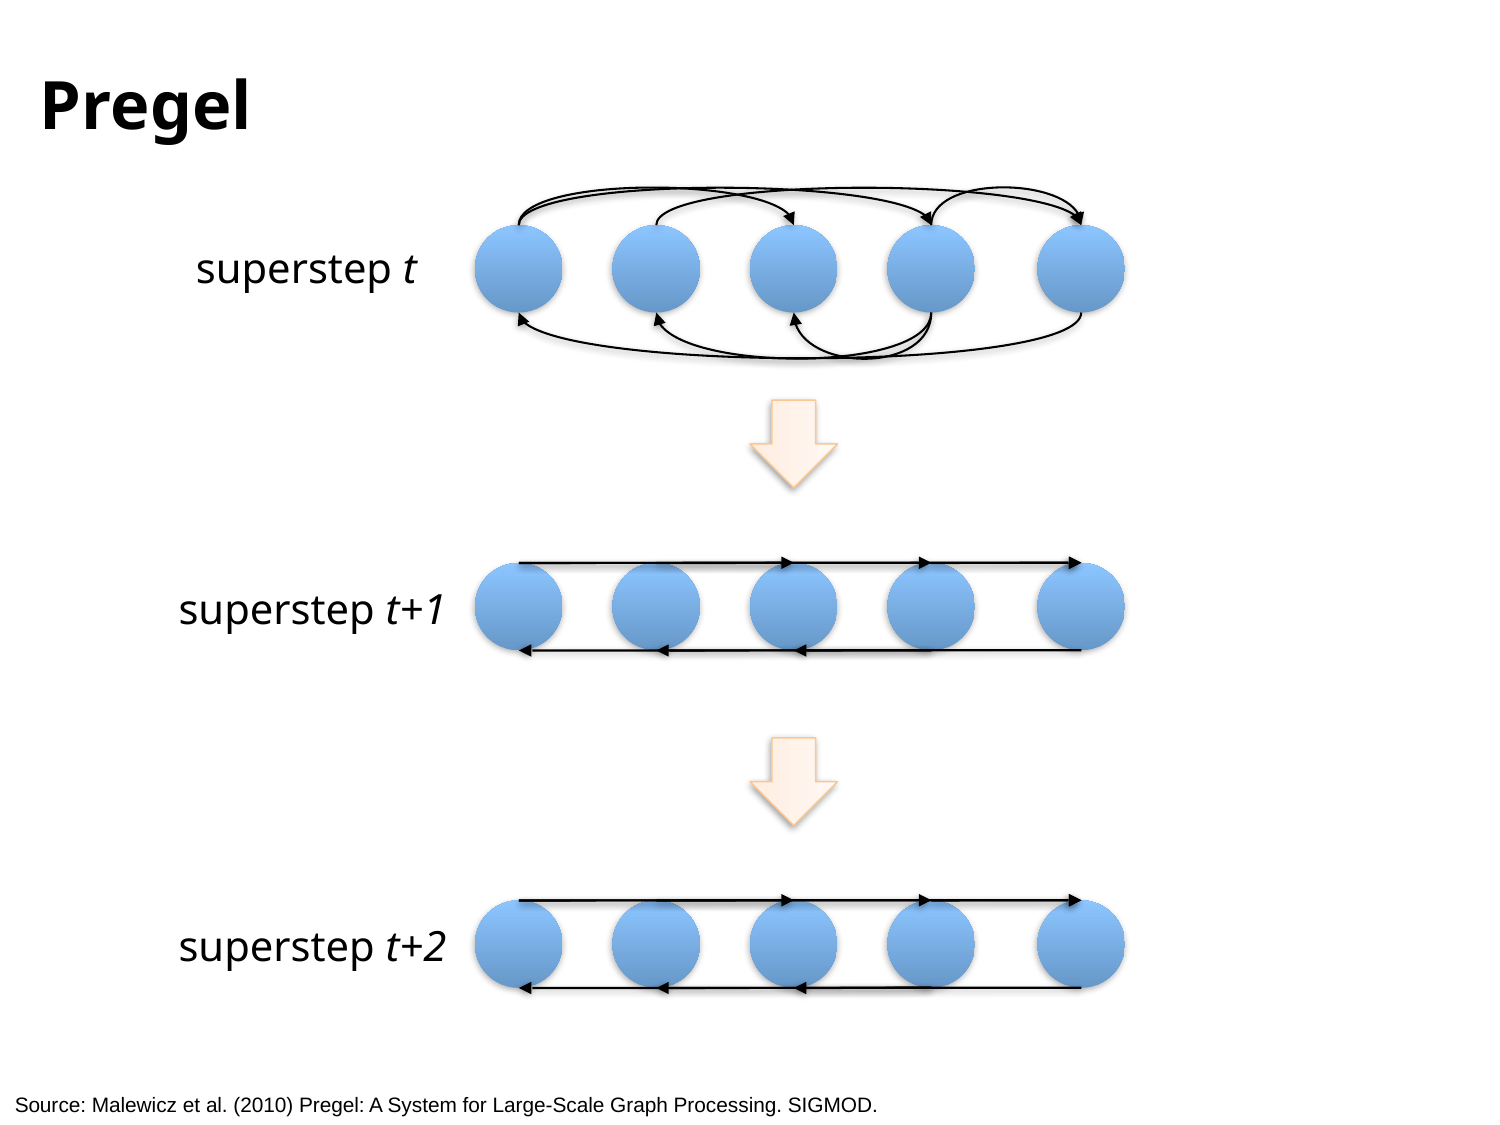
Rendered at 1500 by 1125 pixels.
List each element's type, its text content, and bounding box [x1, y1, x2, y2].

title Pregel [24, 18, 1451, 188]
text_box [162, 737, 1126, 989]
text_box superstep t [174, 234, 438, 300]
text_box Source: Malewicz et al. (2010) Pregel: A System for Large-Scale Graph Processing. SIGMOD. [0, 1084, 1388, 1125]
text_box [474, 224, 1126, 313]
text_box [162, 399, 1126, 651]
